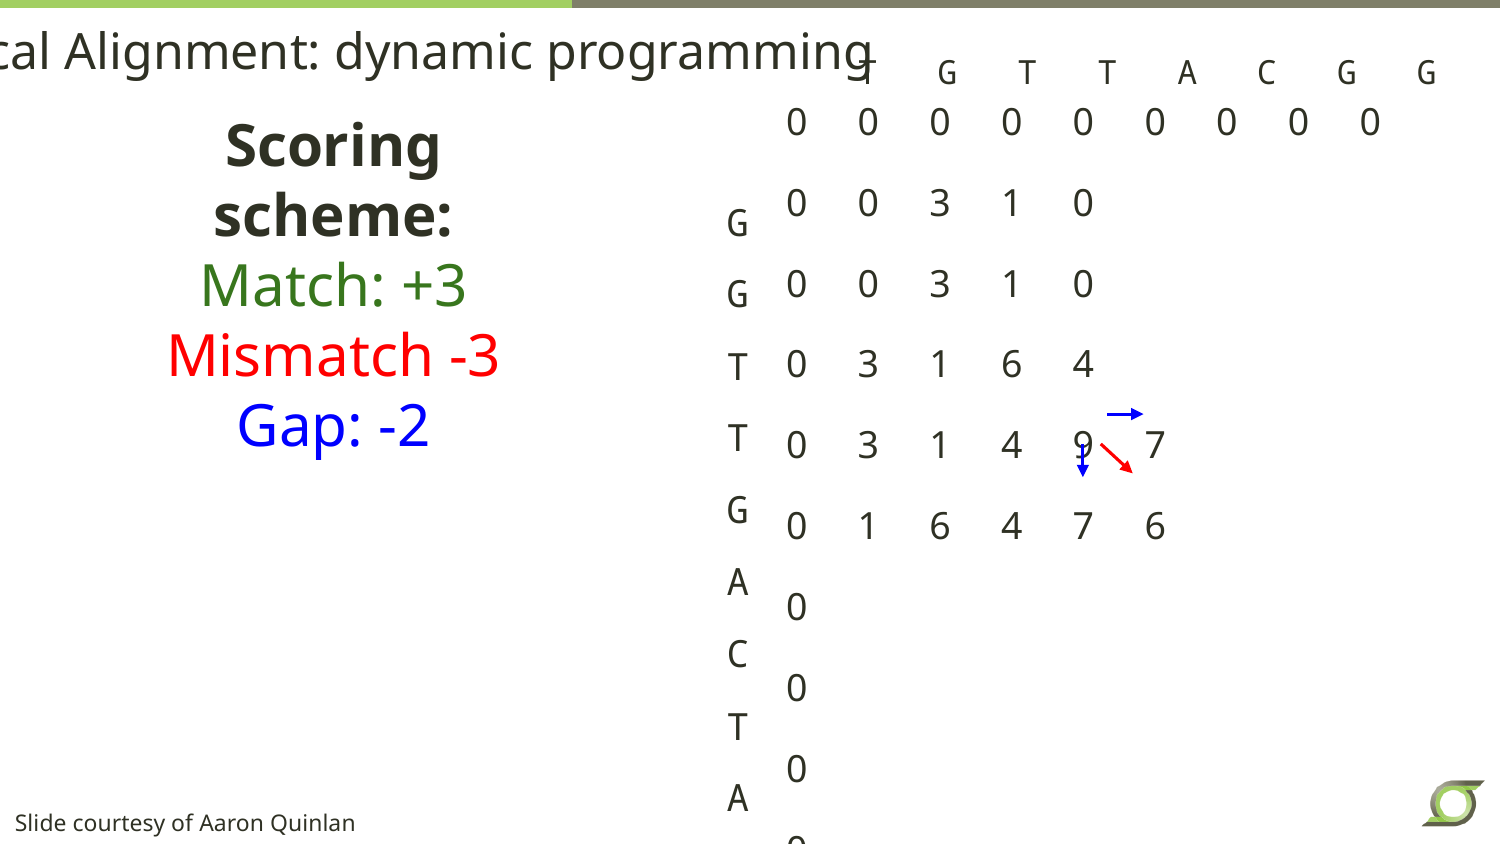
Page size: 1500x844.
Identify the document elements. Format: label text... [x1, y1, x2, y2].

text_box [711, 0, 1500, 831]
text_box Scoring scheme: Match: +3 Mismatch -3 Gap: -2 [87, 37, 580, 530]
text_box Slide courtesy of Aaron Quinlan [0, 800, 738, 844]
text_box Local Alignment: dynamic programming [0, 0, 706, 128]
